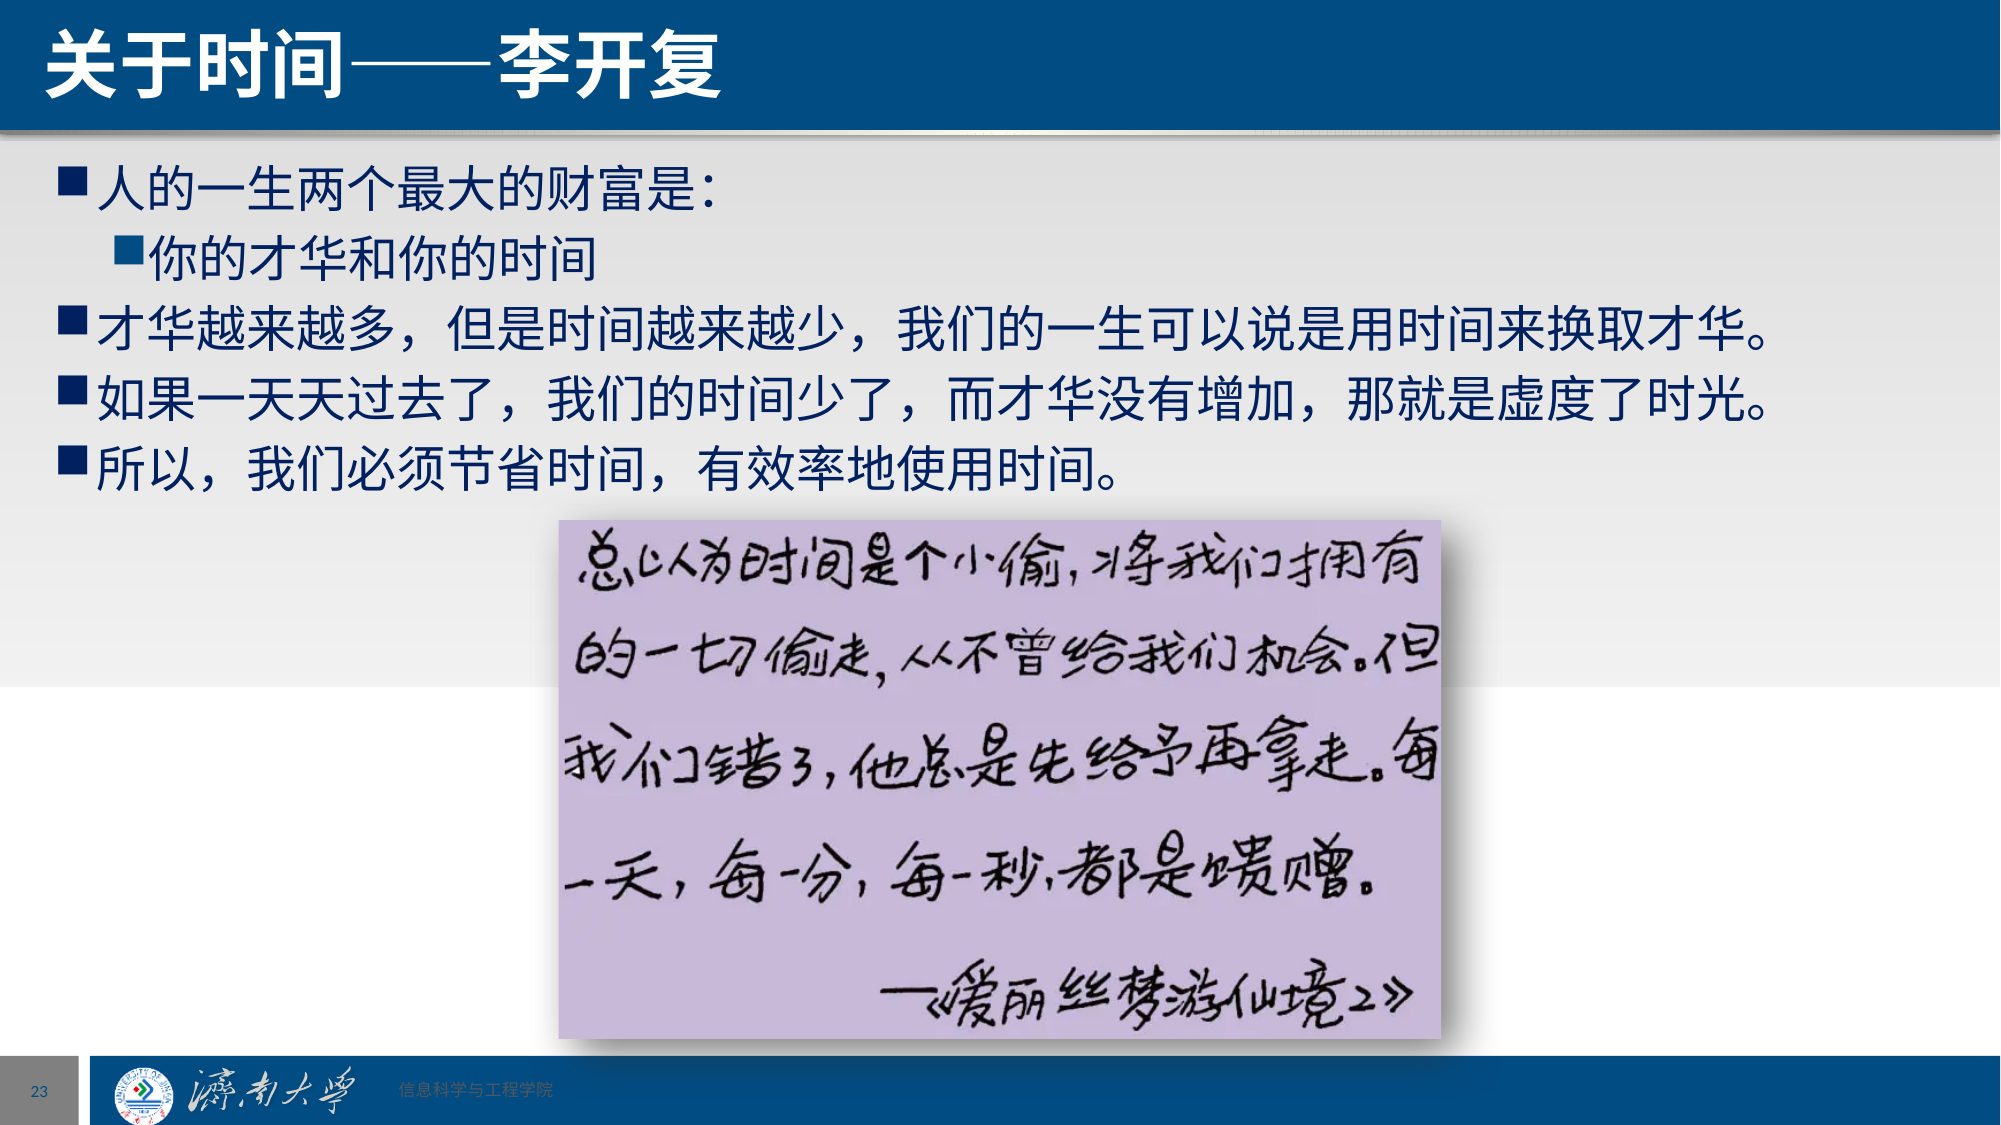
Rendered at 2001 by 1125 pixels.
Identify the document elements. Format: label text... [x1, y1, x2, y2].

title 关于时间——李开复 [0, 0, 2000, 130]
list 人的一生两个最大的财富是： 你的才华和你的时间 才华越来越多，但是时间越来越少，我们的一生可以说是用时间来换取才华。 如果一天天过去了，我们的时间少了，而才华没有增加，那就是虚度了时光。 所以，我们必须节省时间，有效率地使用时间。 [39, 149, 1979, 1055]
picture [558, 520, 1442, 1039]
picture [114, 1067, 174, 1125]
